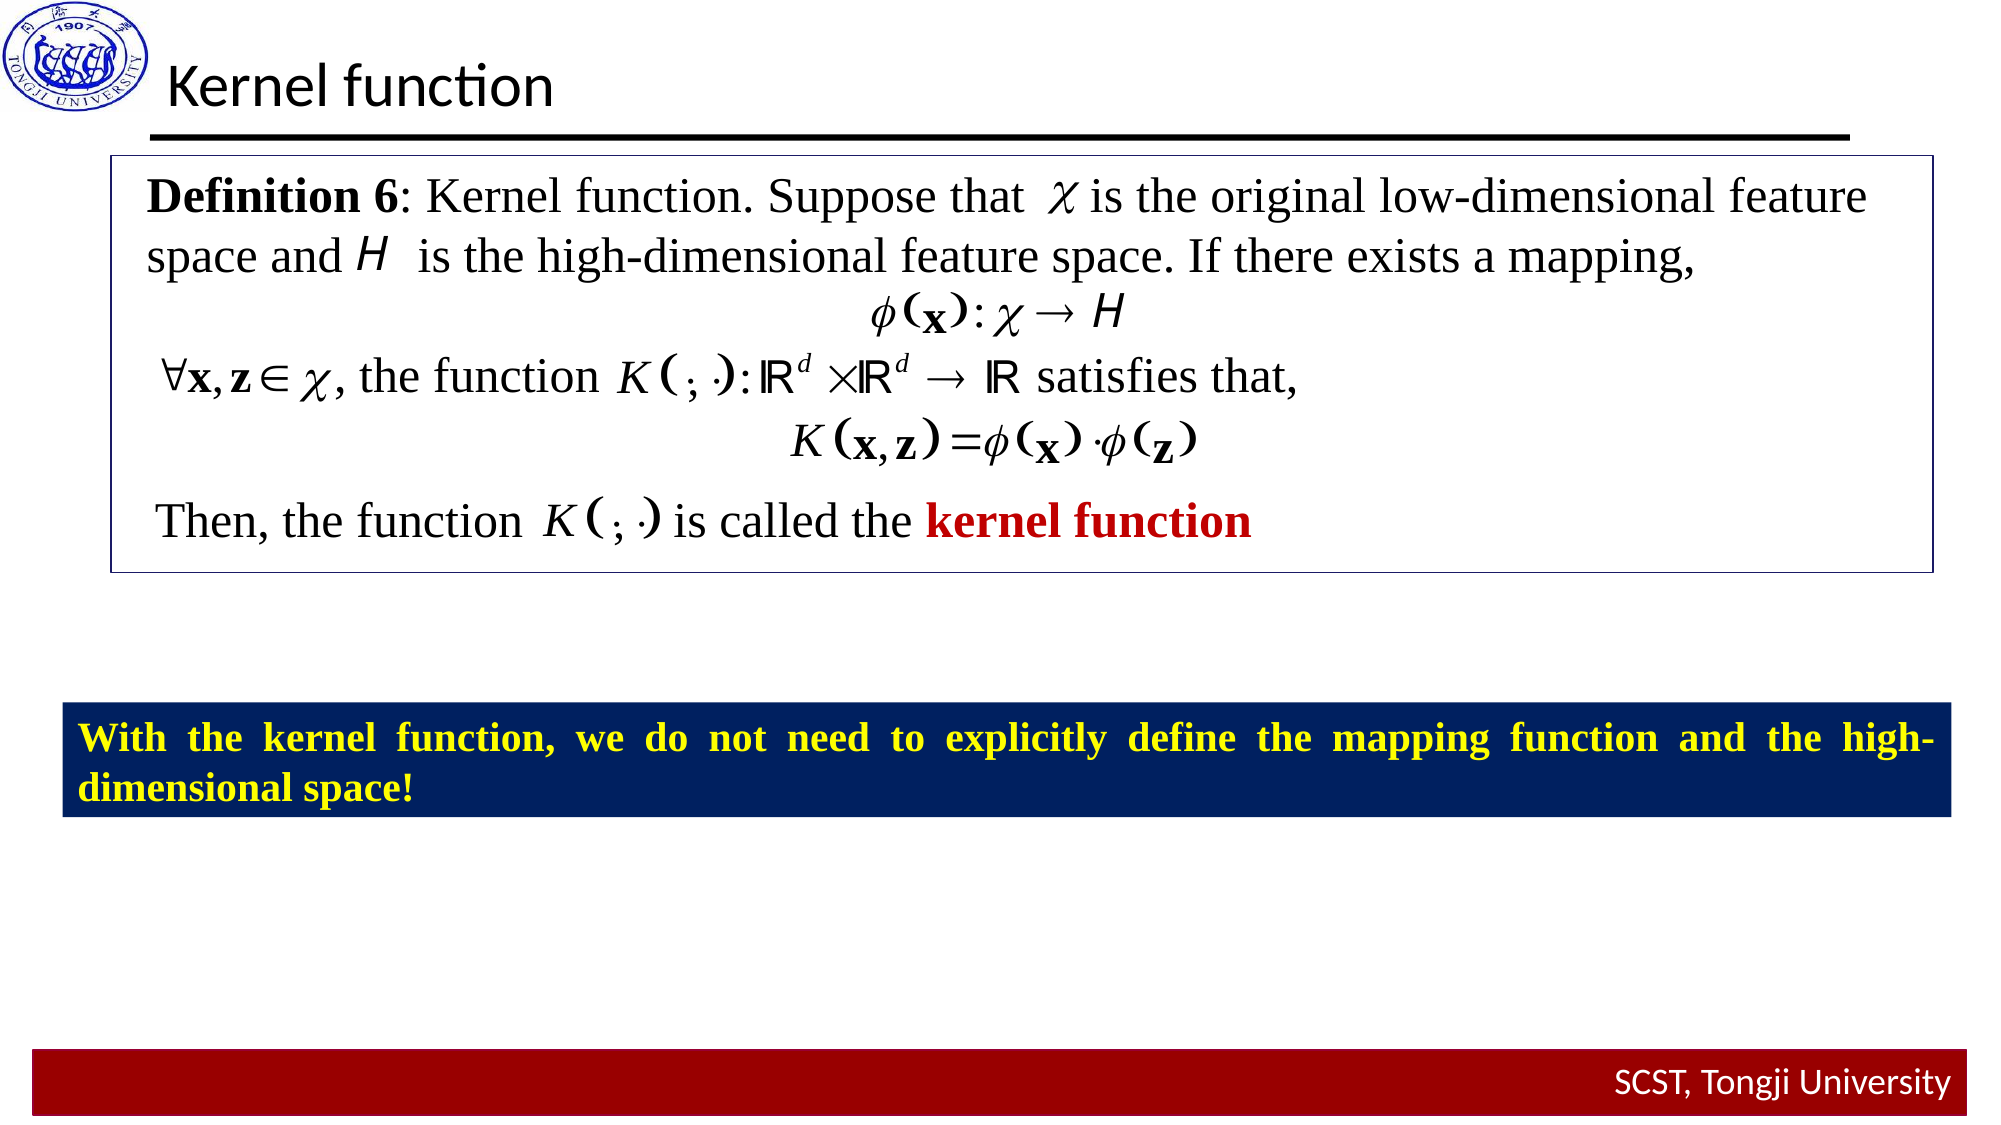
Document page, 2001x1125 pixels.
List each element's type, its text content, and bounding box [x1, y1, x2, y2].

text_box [534, 488, 668, 561]
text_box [147, 348, 342, 413]
text_box With the kernel function, we do not need to explicitly define the mapping function and the high-dimensional space! [62, 702, 1952, 818]
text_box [1040, 172, 1090, 225]
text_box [351, 226, 417, 283]
picture [0, 0, 150, 112]
title Kernel function [152, 12, 1968, 150]
text_box [110, 155, 1933, 573]
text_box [781, 408, 1202, 482]
text_box Then, the function is called the kernel function [140, 479, 1893, 555]
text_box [864, 283, 1152, 348]
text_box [608, 341, 1029, 418]
